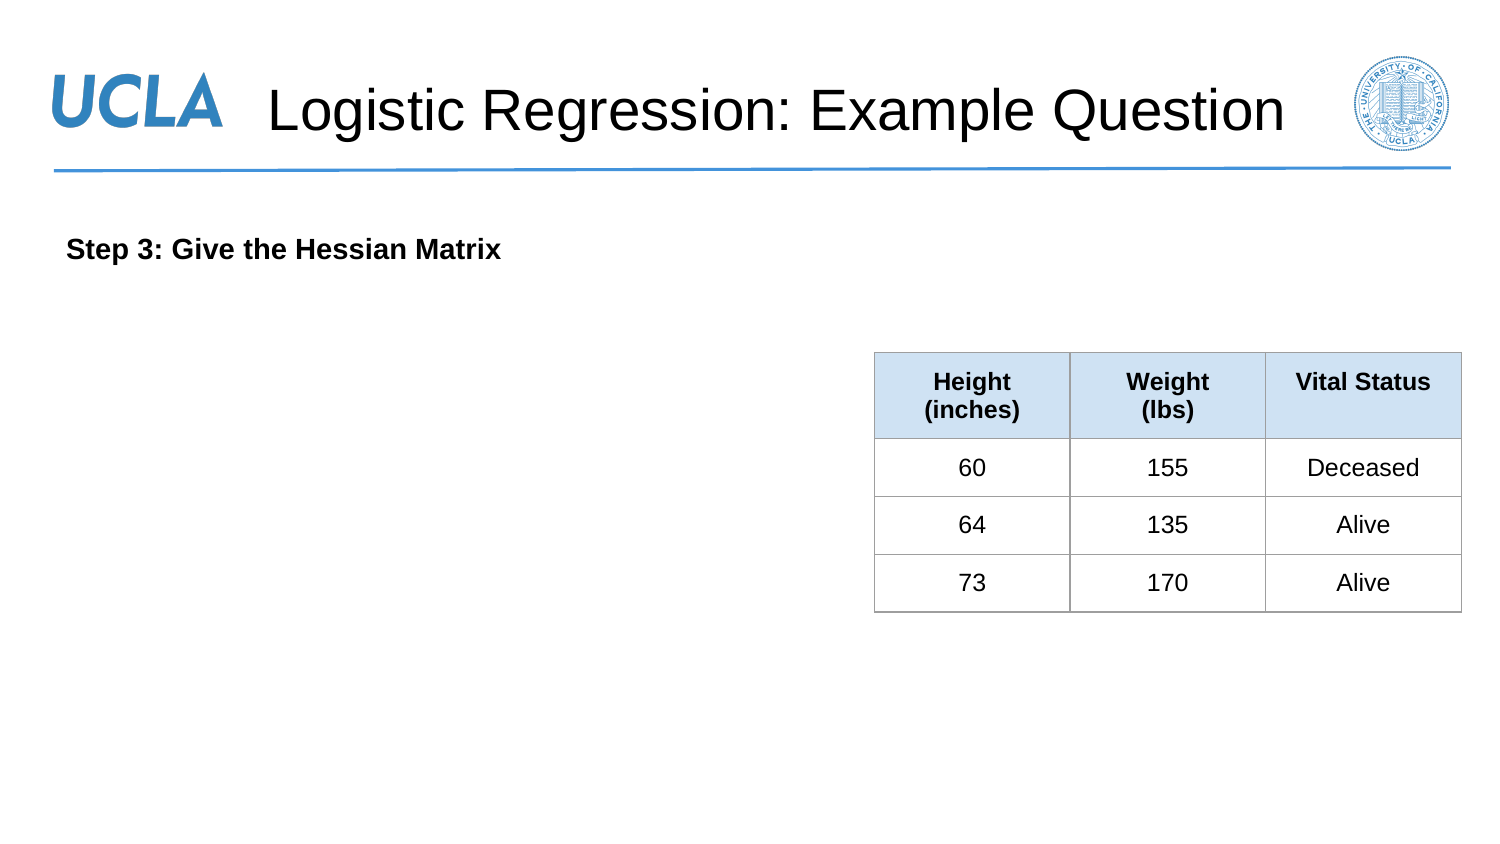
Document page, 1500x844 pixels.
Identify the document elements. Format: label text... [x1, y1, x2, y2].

picture [50, 70, 224, 129]
table_cell Alive [1266, 497, 1461, 554]
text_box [53, 167, 1452, 171]
table_cell 73 [875, 555, 1069, 611]
table_cell 155 [1071, 439, 1265, 496]
list Step 3: Give the Hessian Matrix [51, 210, 837, 802]
table_header Height (inches) [875, 353, 1069, 438]
title Logistic Regression: Example Question [228, 56, 1327, 151]
table_header Weight (lbs) [1071, 353, 1265, 438]
table_cell 64 [875, 497, 1069, 554]
table_cell 60 [875, 439, 1069, 496]
picture [1354, 56, 1450, 152]
table_cell 170 [1071, 555, 1265, 611]
table_cell 135 [1071, 497, 1265, 554]
table_header Vital Status [1266, 353, 1461, 438]
table_cell Deceased [1266, 439, 1461, 496]
table_cell Alive [1266, 555, 1461, 611]
